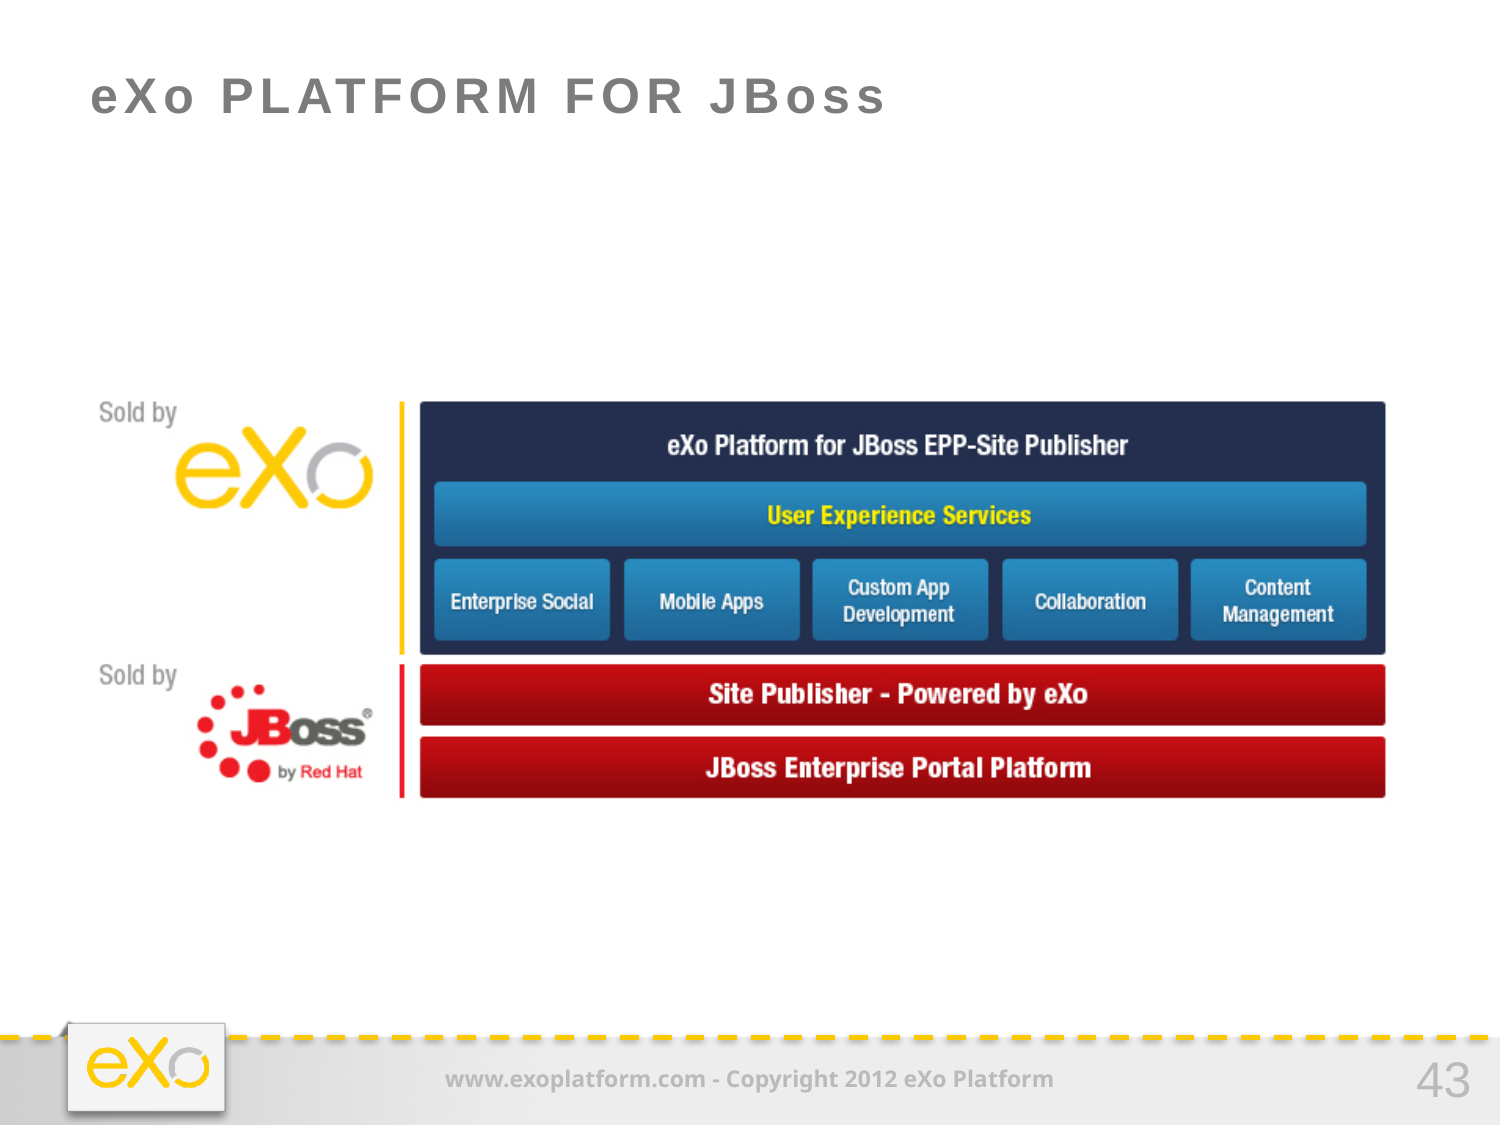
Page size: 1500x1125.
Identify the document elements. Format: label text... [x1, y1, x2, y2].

title eXo Platform for JBoss [75, 37, 1425, 150]
picture [0, 1010, 1500, 1125]
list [74, 187, 1426, 1013]
